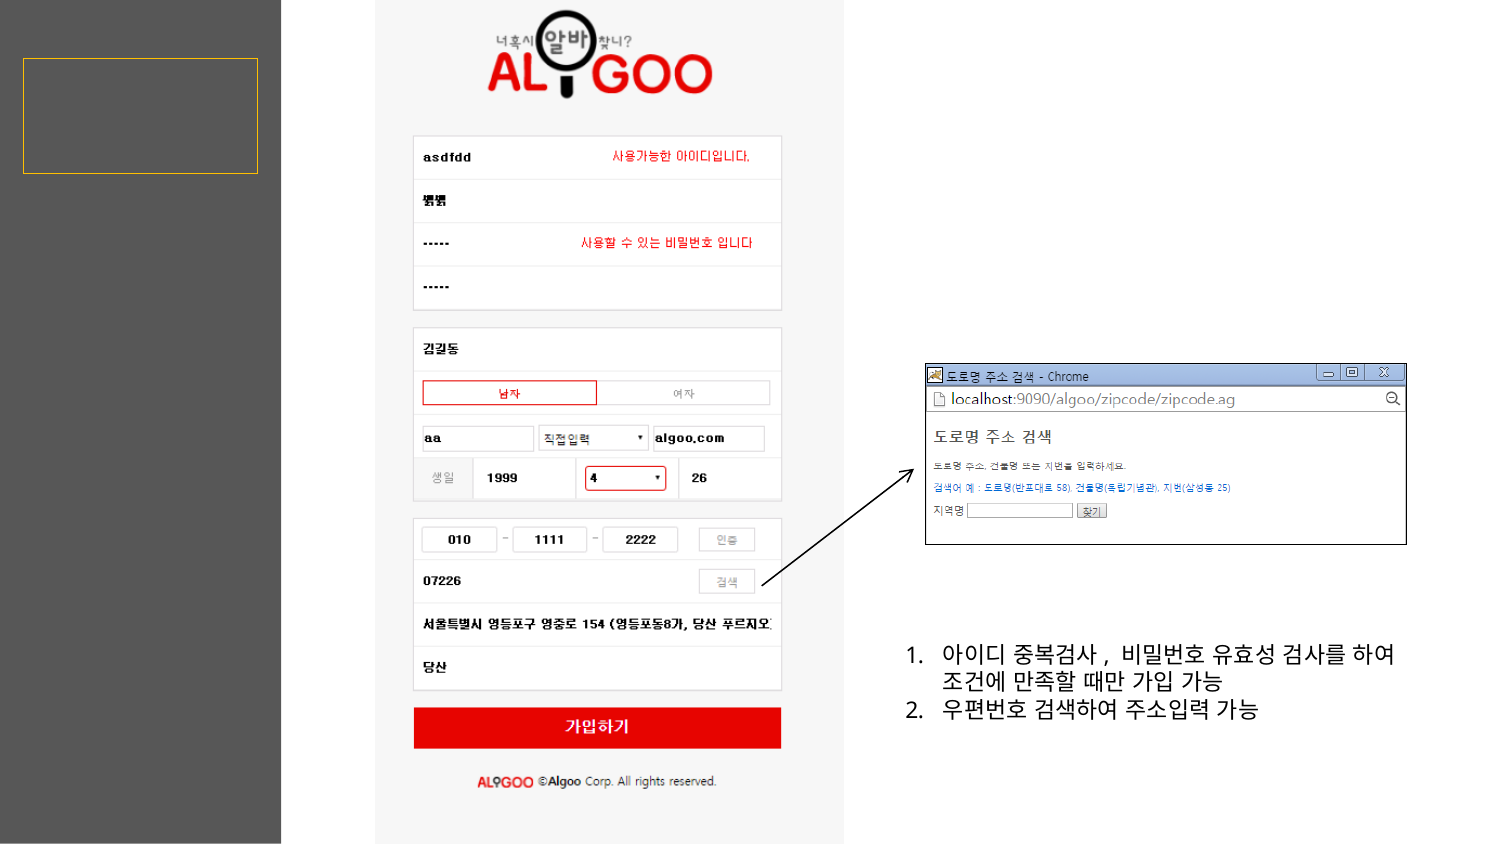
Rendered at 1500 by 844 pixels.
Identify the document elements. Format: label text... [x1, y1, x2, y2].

picture [374, 0, 844, 844]
text_box 5-2 스토리보드 [23, 58, 258, 140]
text_box 회원가입 - 개인 [23, 140, 258, 191]
text_box 아이디 중복검사, 비밀번호 유효성 검사를 하여 조건에 만족할 때만 가입 가능 우편번호 검색하여 주소입력 가능 [890, 632, 1454, 730]
text_box [0, 0, 283, 844]
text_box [761, 468, 915, 587]
picture [925, 363, 1407, 545]
